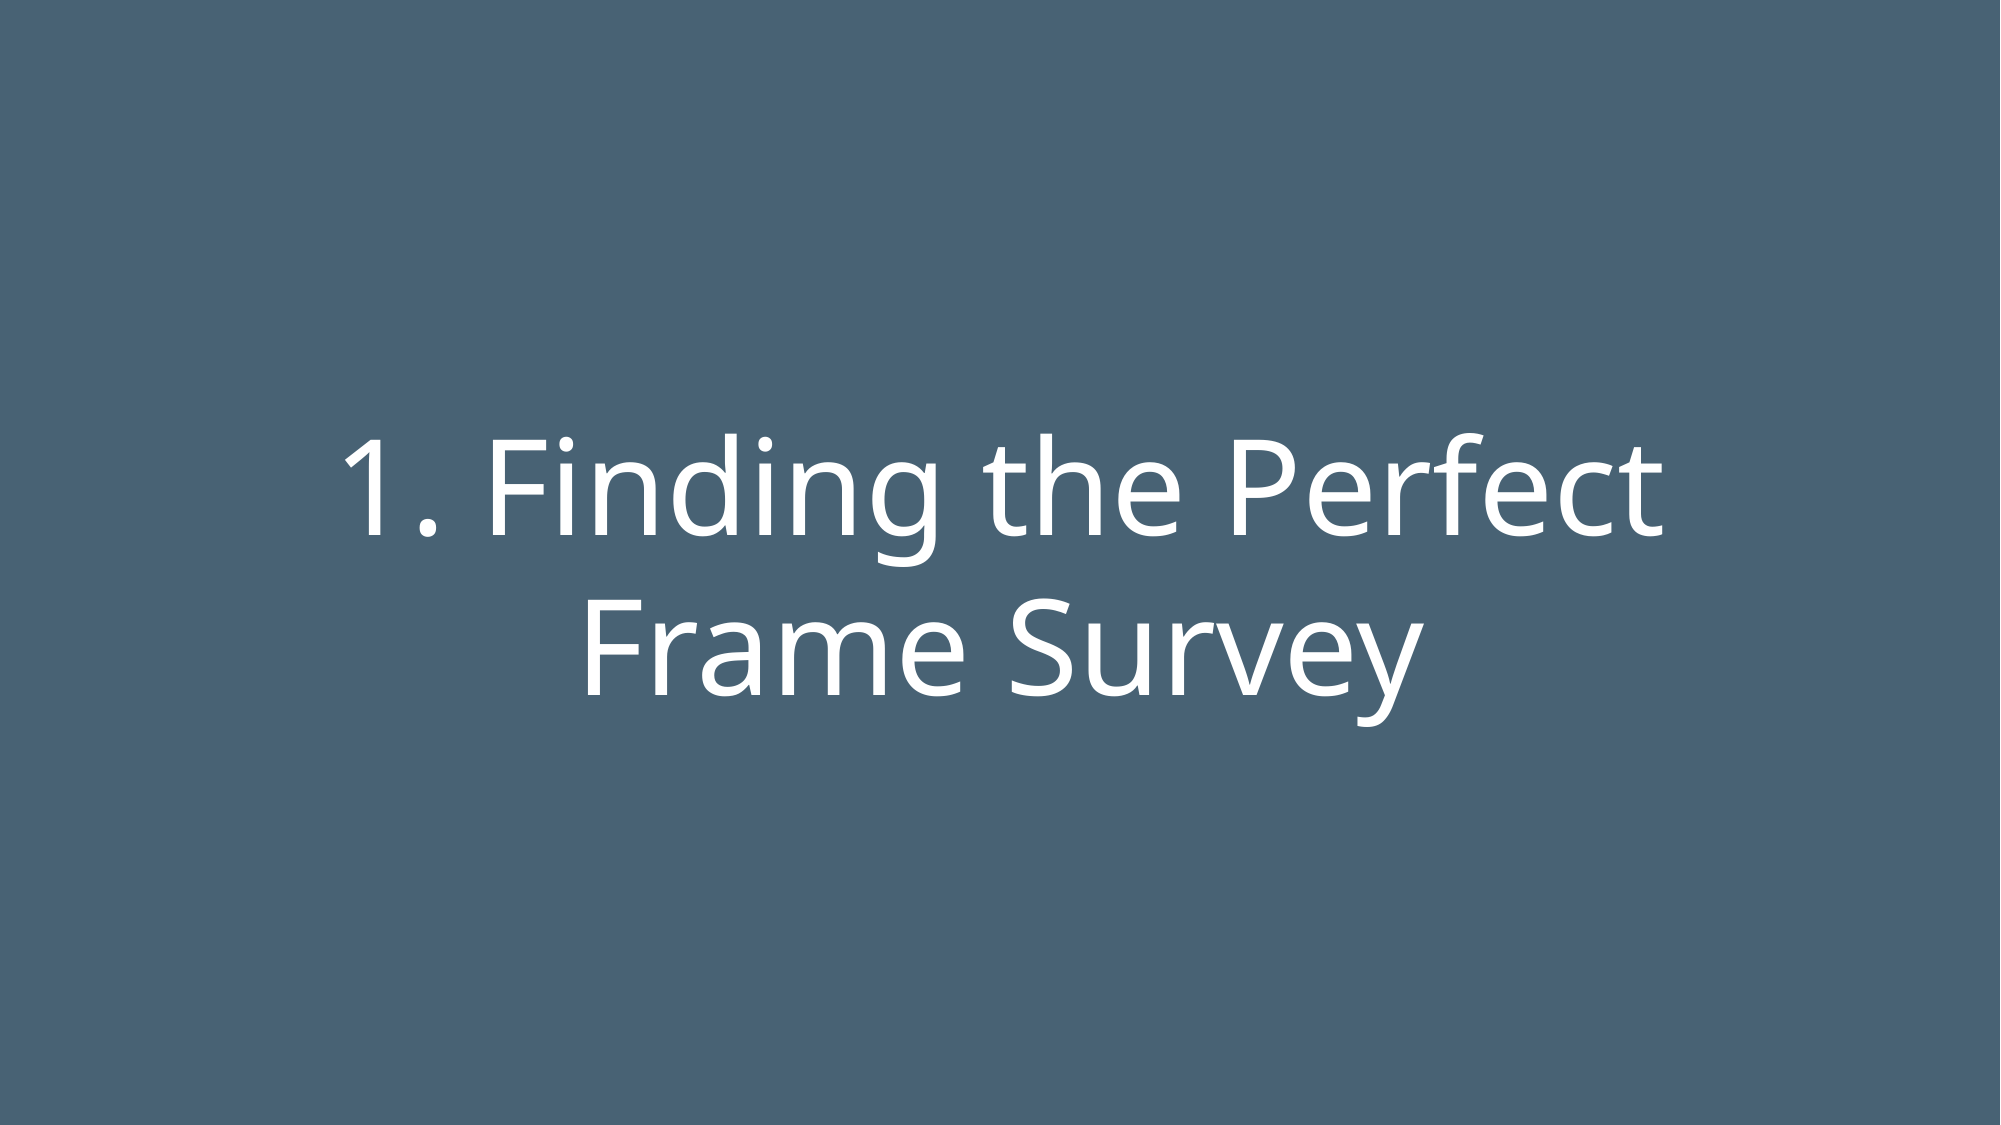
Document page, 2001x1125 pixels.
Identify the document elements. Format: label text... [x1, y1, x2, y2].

text_box 1. Finding the Perfect Frame Survey [164, 337, 1836, 788]
